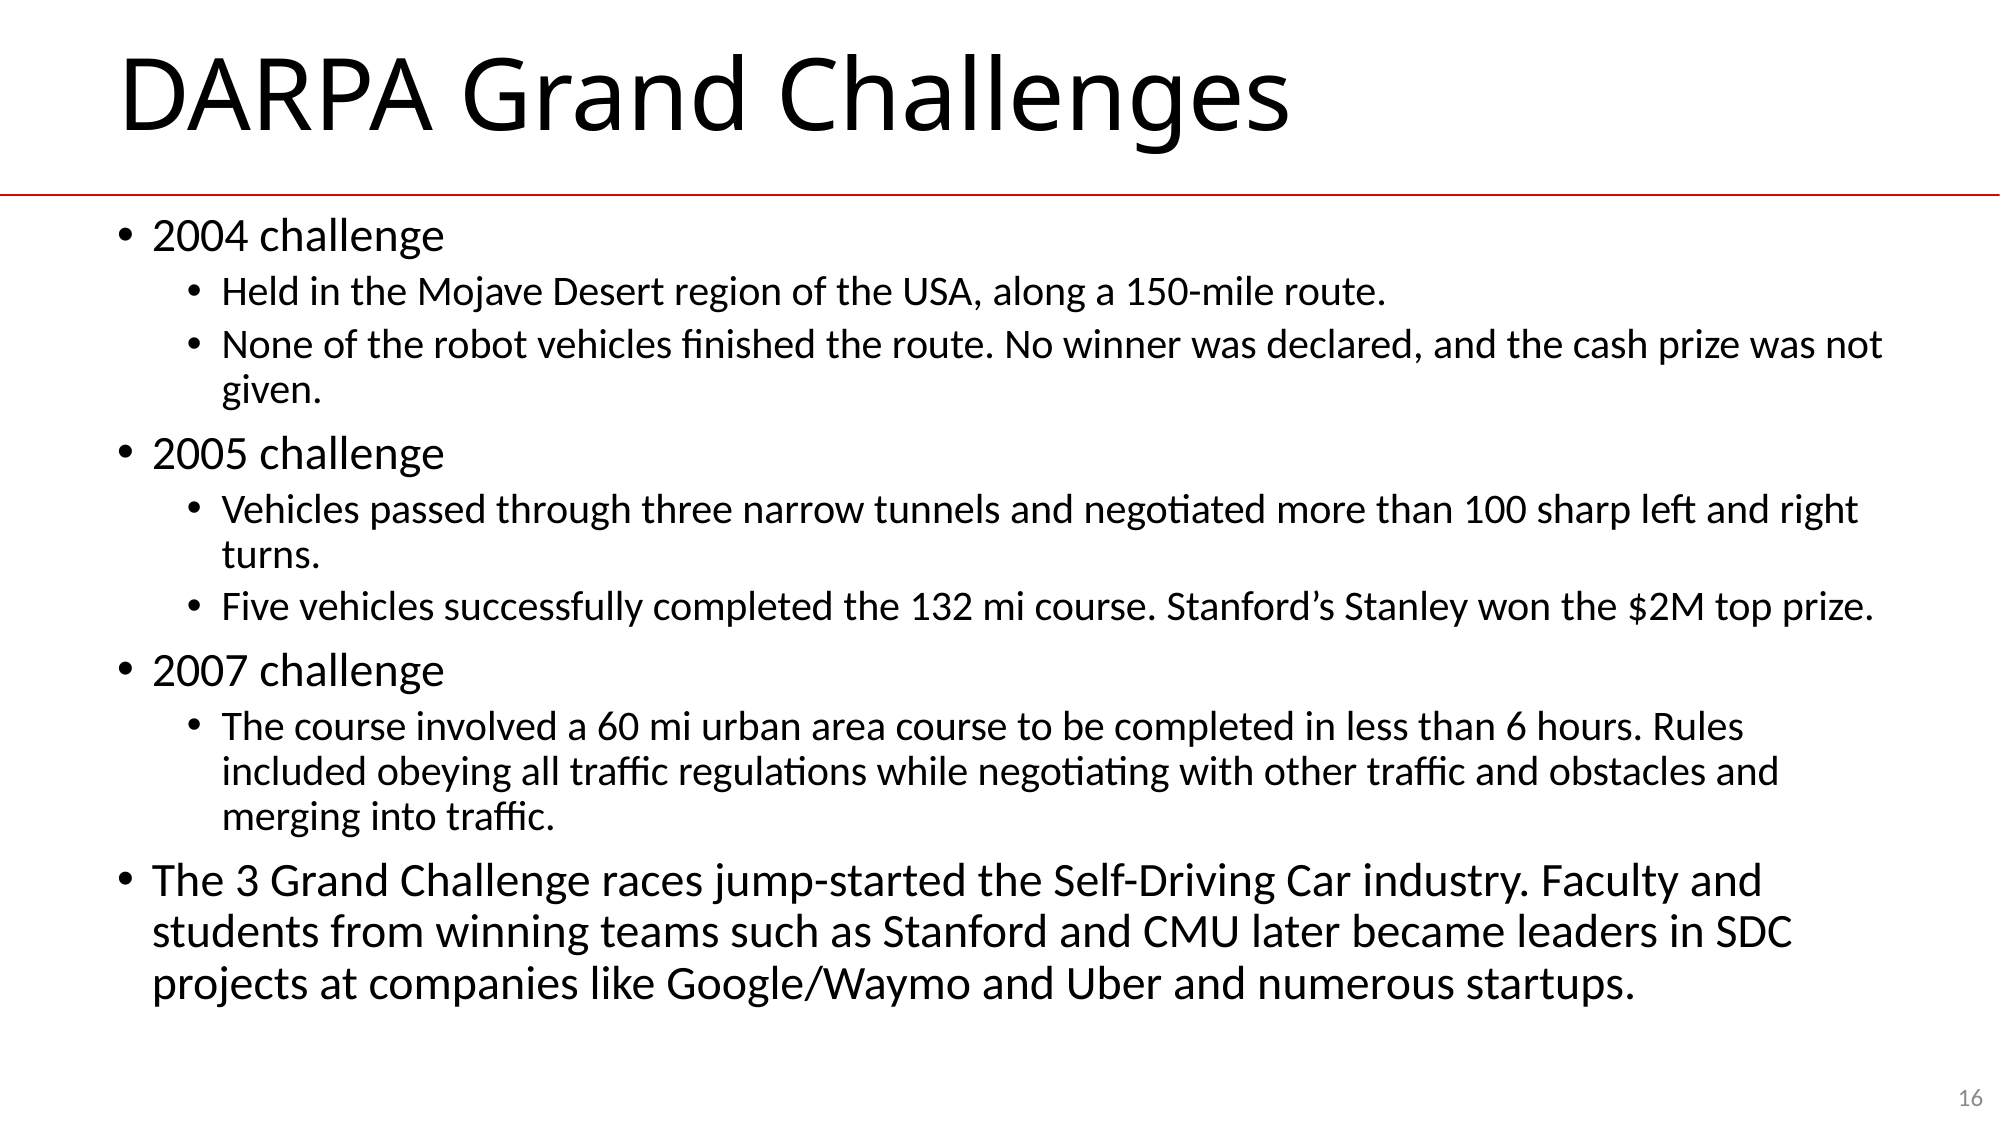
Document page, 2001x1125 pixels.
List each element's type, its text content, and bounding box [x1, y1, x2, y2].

title DARPA Grand Challenges [102, 10, 1899, 186]
list 2004 challenge Held in the Mojave Desert region of the USA, along a 150-mile route. None of the robot vehicles finished the route. No winner was declared, and the cash prize was not given. 2005 challenge Vehicles passed through three narrow tunnels and negotiated more than 100 sharp left and right turns. Five vehicles successfully completed the 132 mi course. Stanford’s Stanley won the $2M top prize. 2007 challenge The course involved a 60 mi urban area course to be completed in less than 6 hours. Rules included obeying all traffic regulations while negotiating with other traffic and obstacles and merging into traffic. The 3 Grand Challenge races jump-started the Self-Driving Car industry. Faculty and students from winning teams such as Stanford and CMU later became leaders in SDC projects at companies like Google/Waymo and Uber and numerous startups. [102, 203, 1899, 1056]
slide_number 16 [1548, 1066, 1999, 1125]
